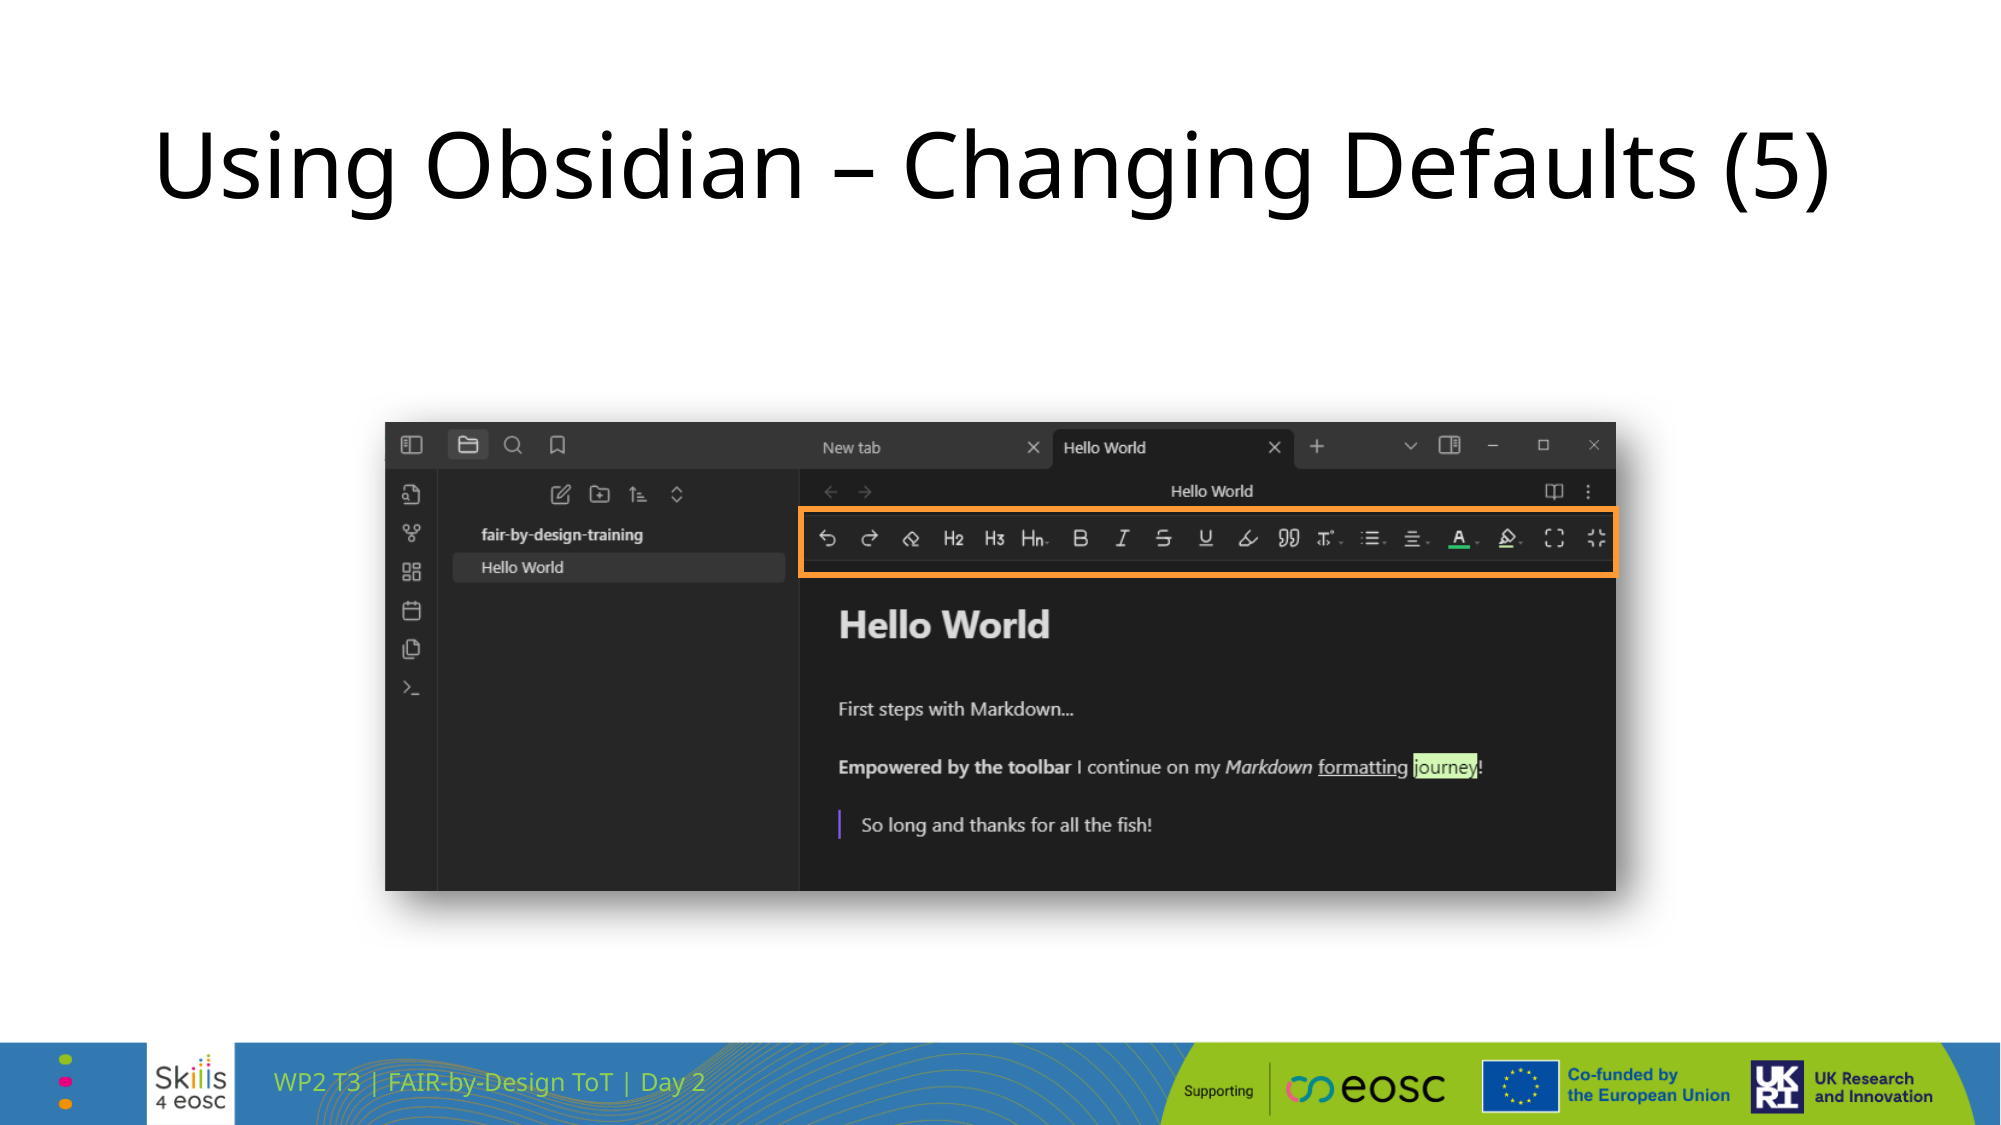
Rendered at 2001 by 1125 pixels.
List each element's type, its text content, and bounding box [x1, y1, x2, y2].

footer WP2 T3 | FAIR-by-Design ToT | Day 2 [258, 1052, 1140, 1112]
title Using Obsidian – Changing Defaults (5) [137, 59, 1863, 278]
picture [0, 0, 2001, 1125]
